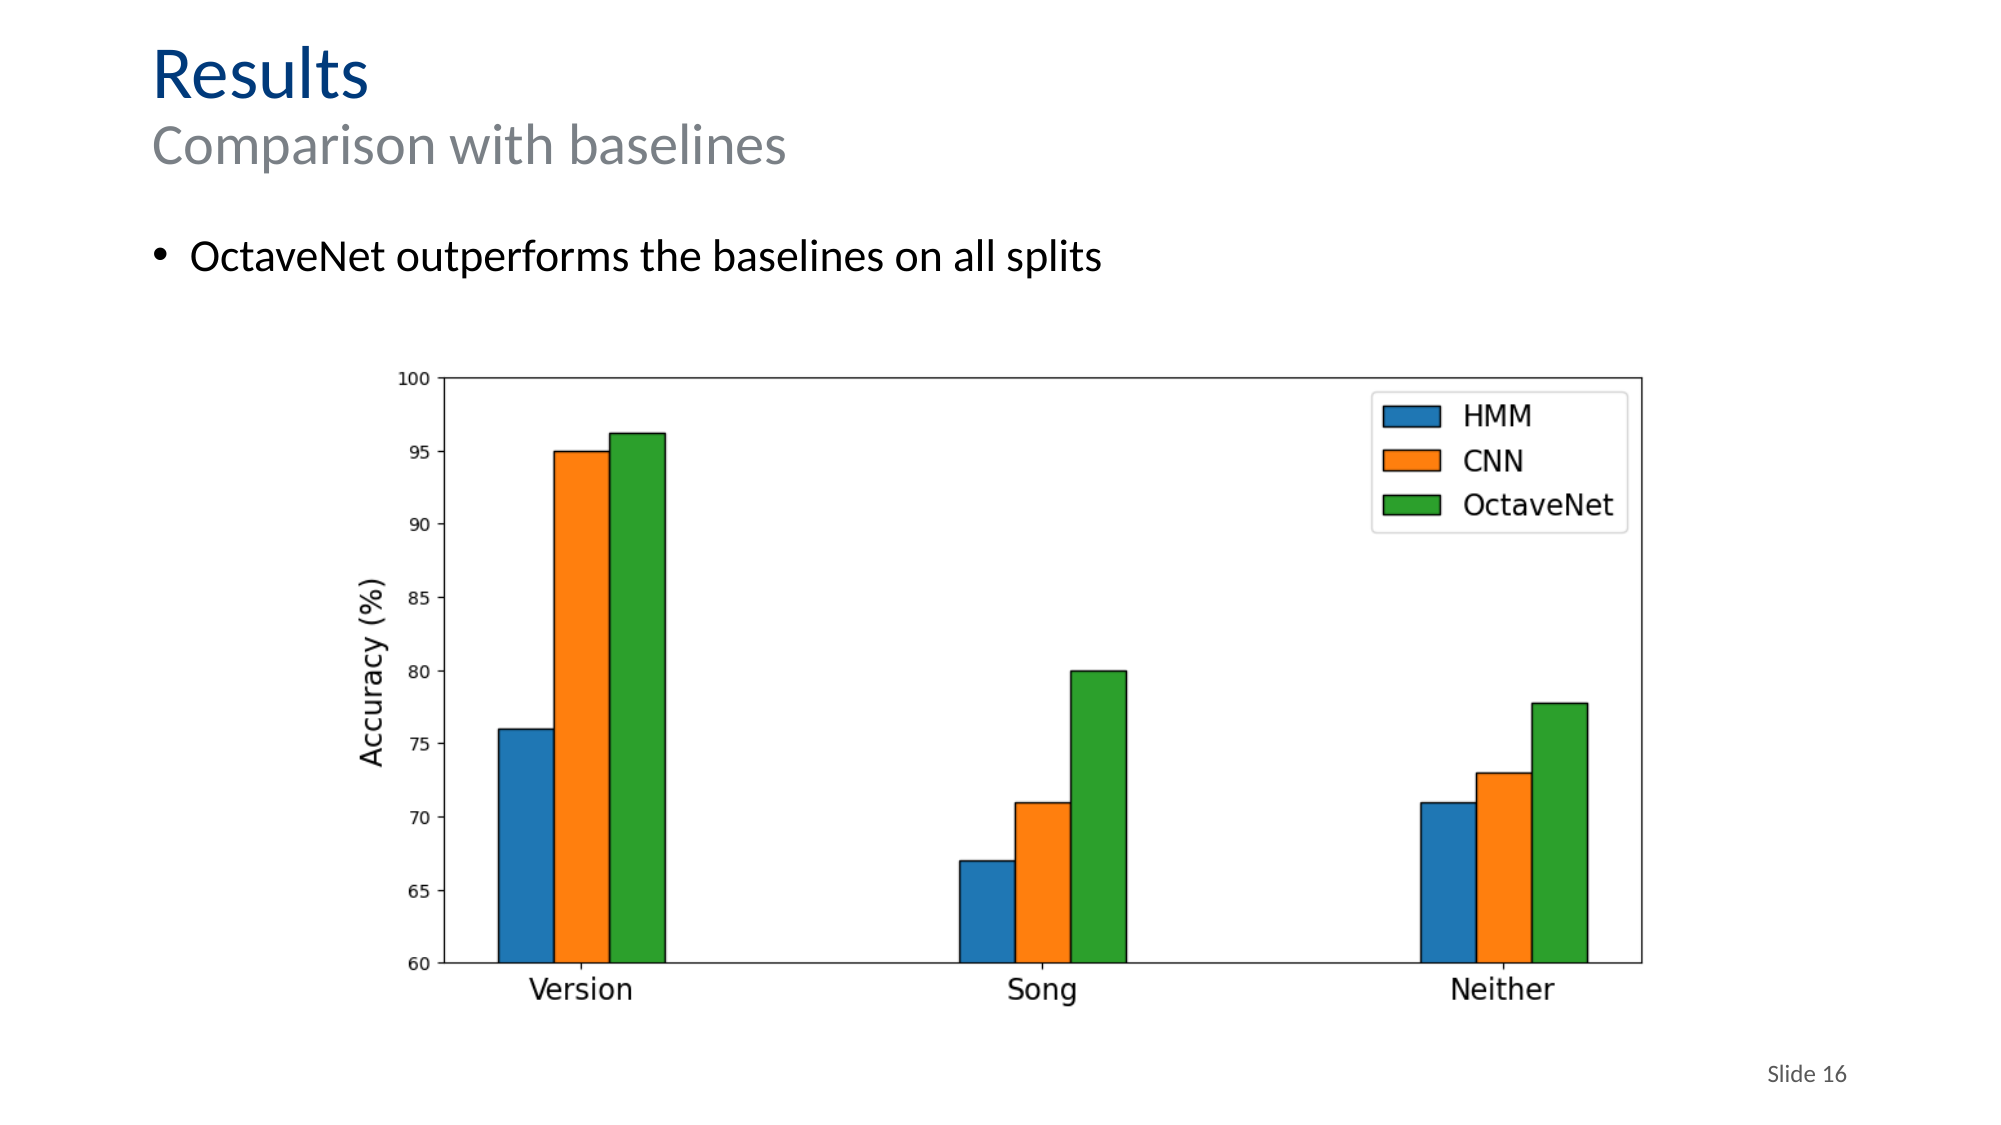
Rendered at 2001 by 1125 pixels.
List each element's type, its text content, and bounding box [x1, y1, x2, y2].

title Results [137, 18, 1863, 107]
picture [347, 358, 1653, 1018]
list OctaveNet outperforms the baselines on all splits [137, 224, 1290, 1014]
slide_number Slide 16 [1412, 1042, 1863, 1103]
list Comparison with baselines [137, 107, 1863, 186]
